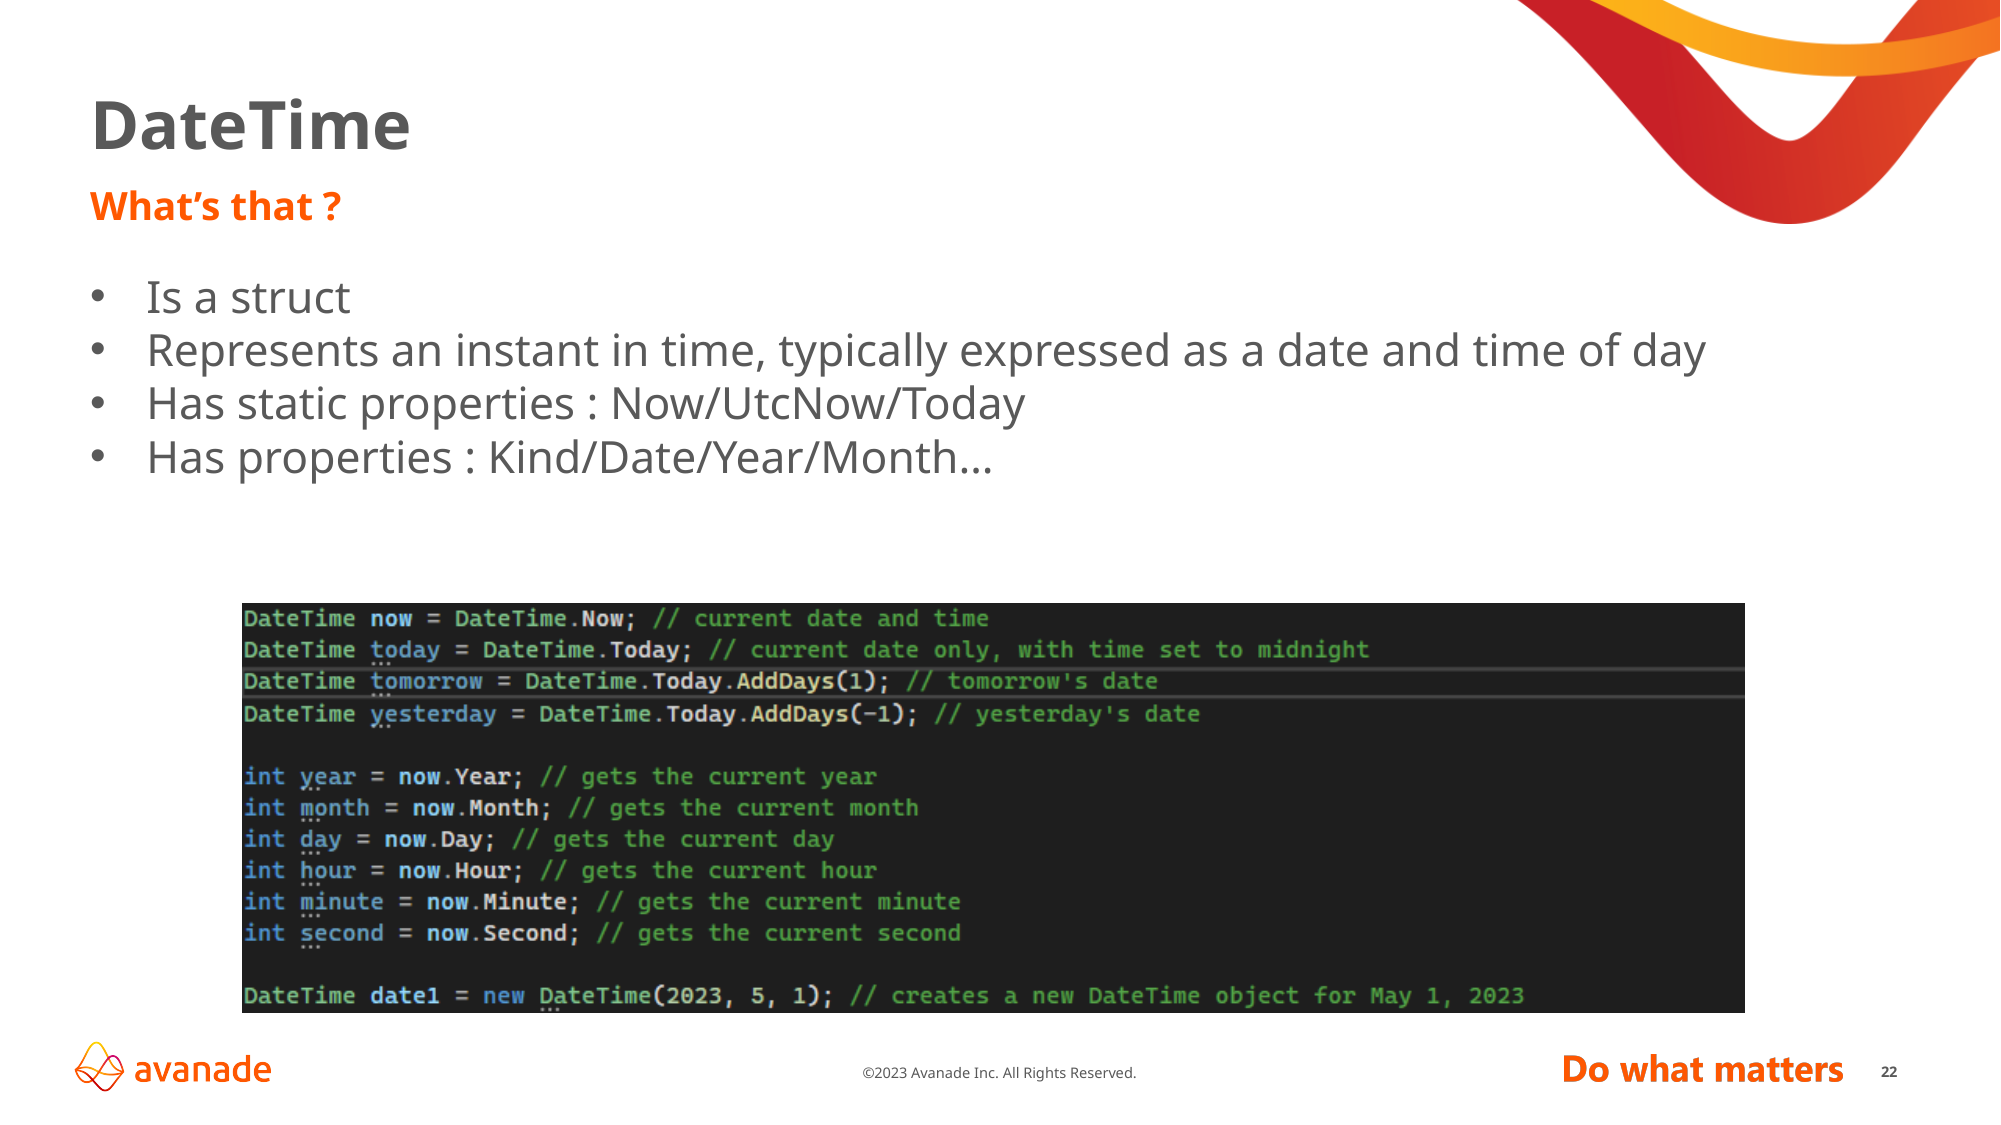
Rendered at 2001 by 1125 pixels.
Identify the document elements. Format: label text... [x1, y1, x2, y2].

slide_number 22 [1850, 1043, 1913, 1103]
picture [1483, 0, 2000, 224]
list Is a struct Represents an instant in time, typically expressed as a date and time of day Has static properties : Now/UtcNow/Today Has properties : Kind/Date/Year/Month… [75, 261, 1913, 604]
picture [54, 1021, 300, 1112]
picture [242, 603, 1745, 1013]
picture [1564, 1054, 1843, 1082]
title DateTime [75, 75, 1913, 174]
list What’s that ? [74, 174, 1913, 237]
